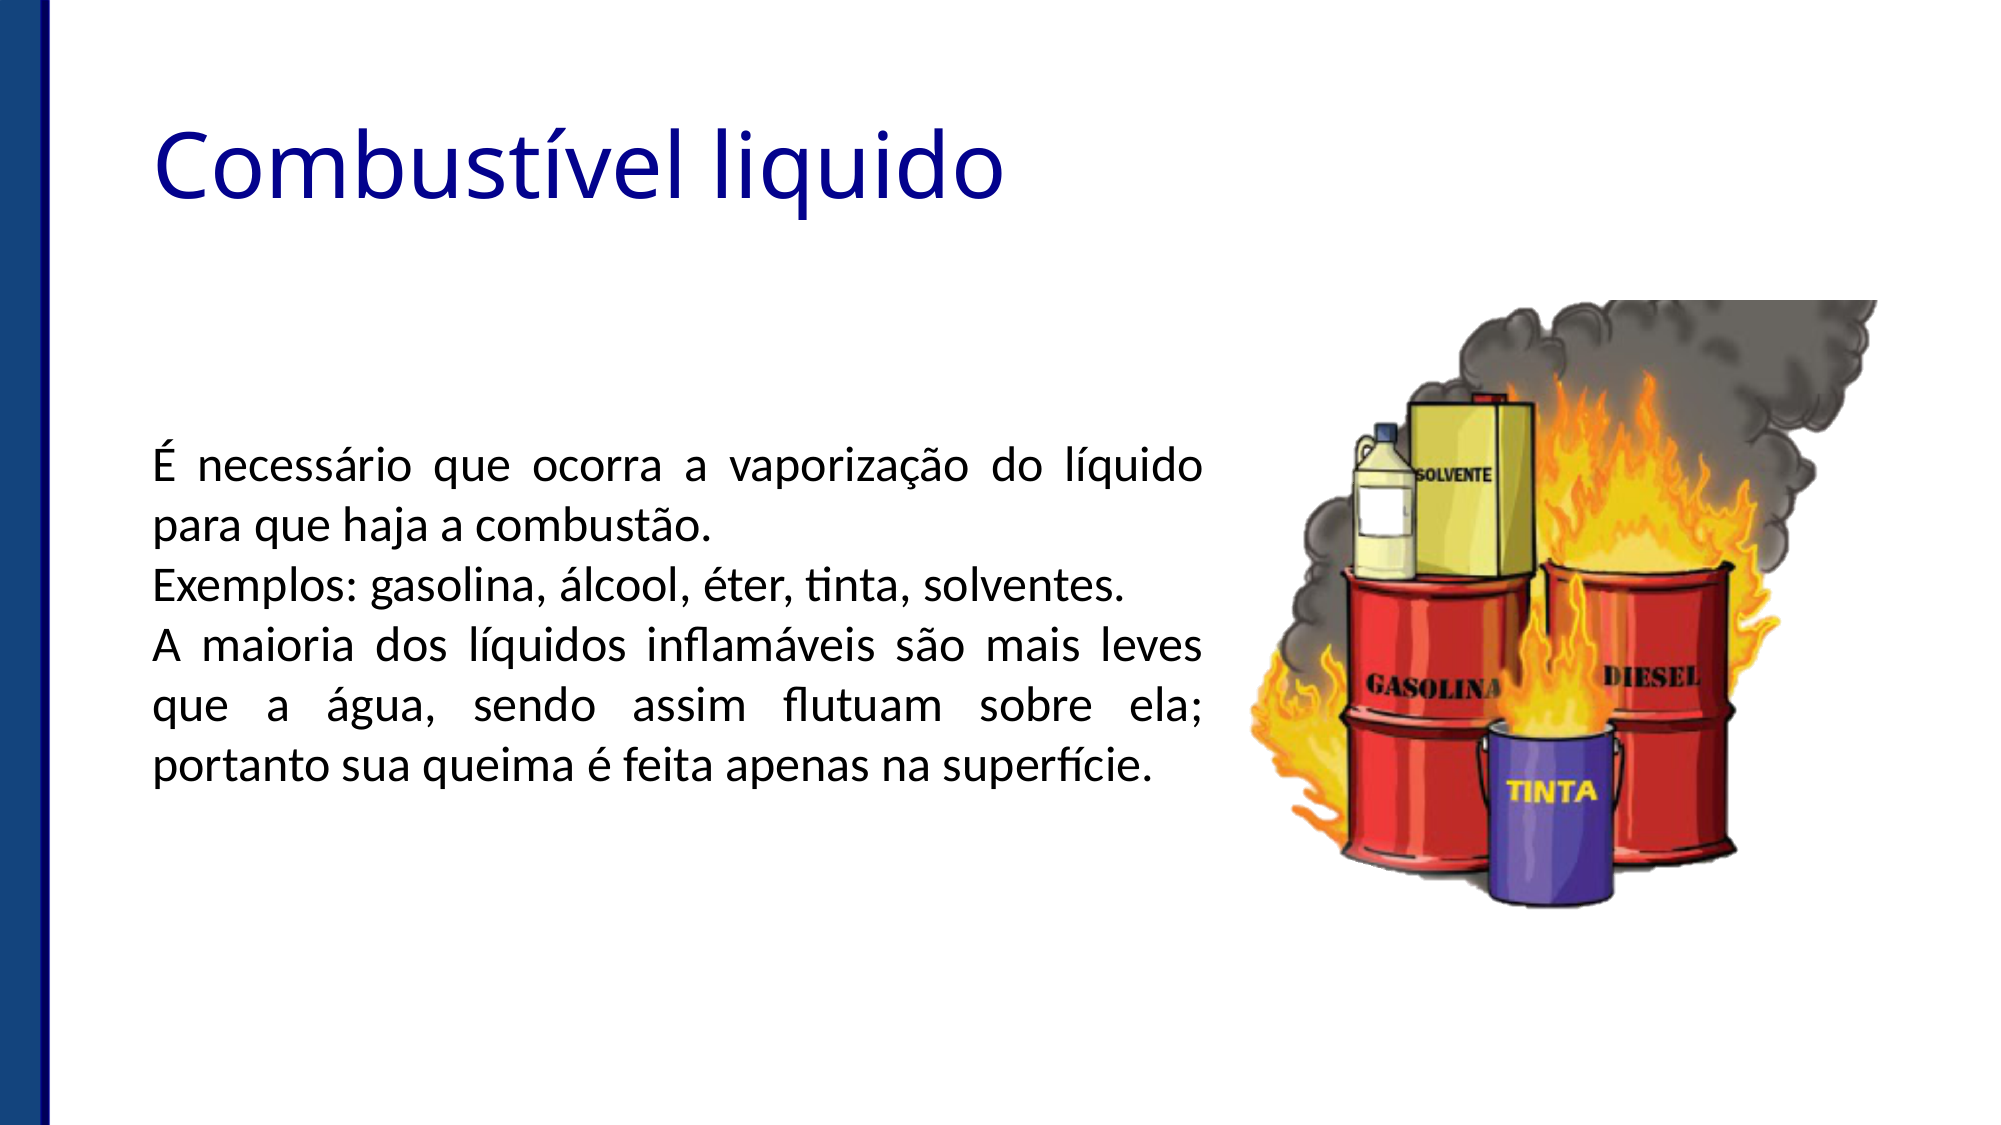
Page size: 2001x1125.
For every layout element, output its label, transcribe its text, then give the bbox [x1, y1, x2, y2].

title Combustível liquido [137, 59, 1863, 278]
text_box É necessário que ocorra a vaporização do líquido para que haja a combustão. Exemplos: gasolina, álcool, éter, tinta, solventes. A maioria dos líquidos inflamáveis são mais leves que a água, sendo assim flutuam sobre ela; portanto sua queima é feita apenas na superfície. [137, 424, 1159, 859]
picture [0, 0, 2001, 1125]
